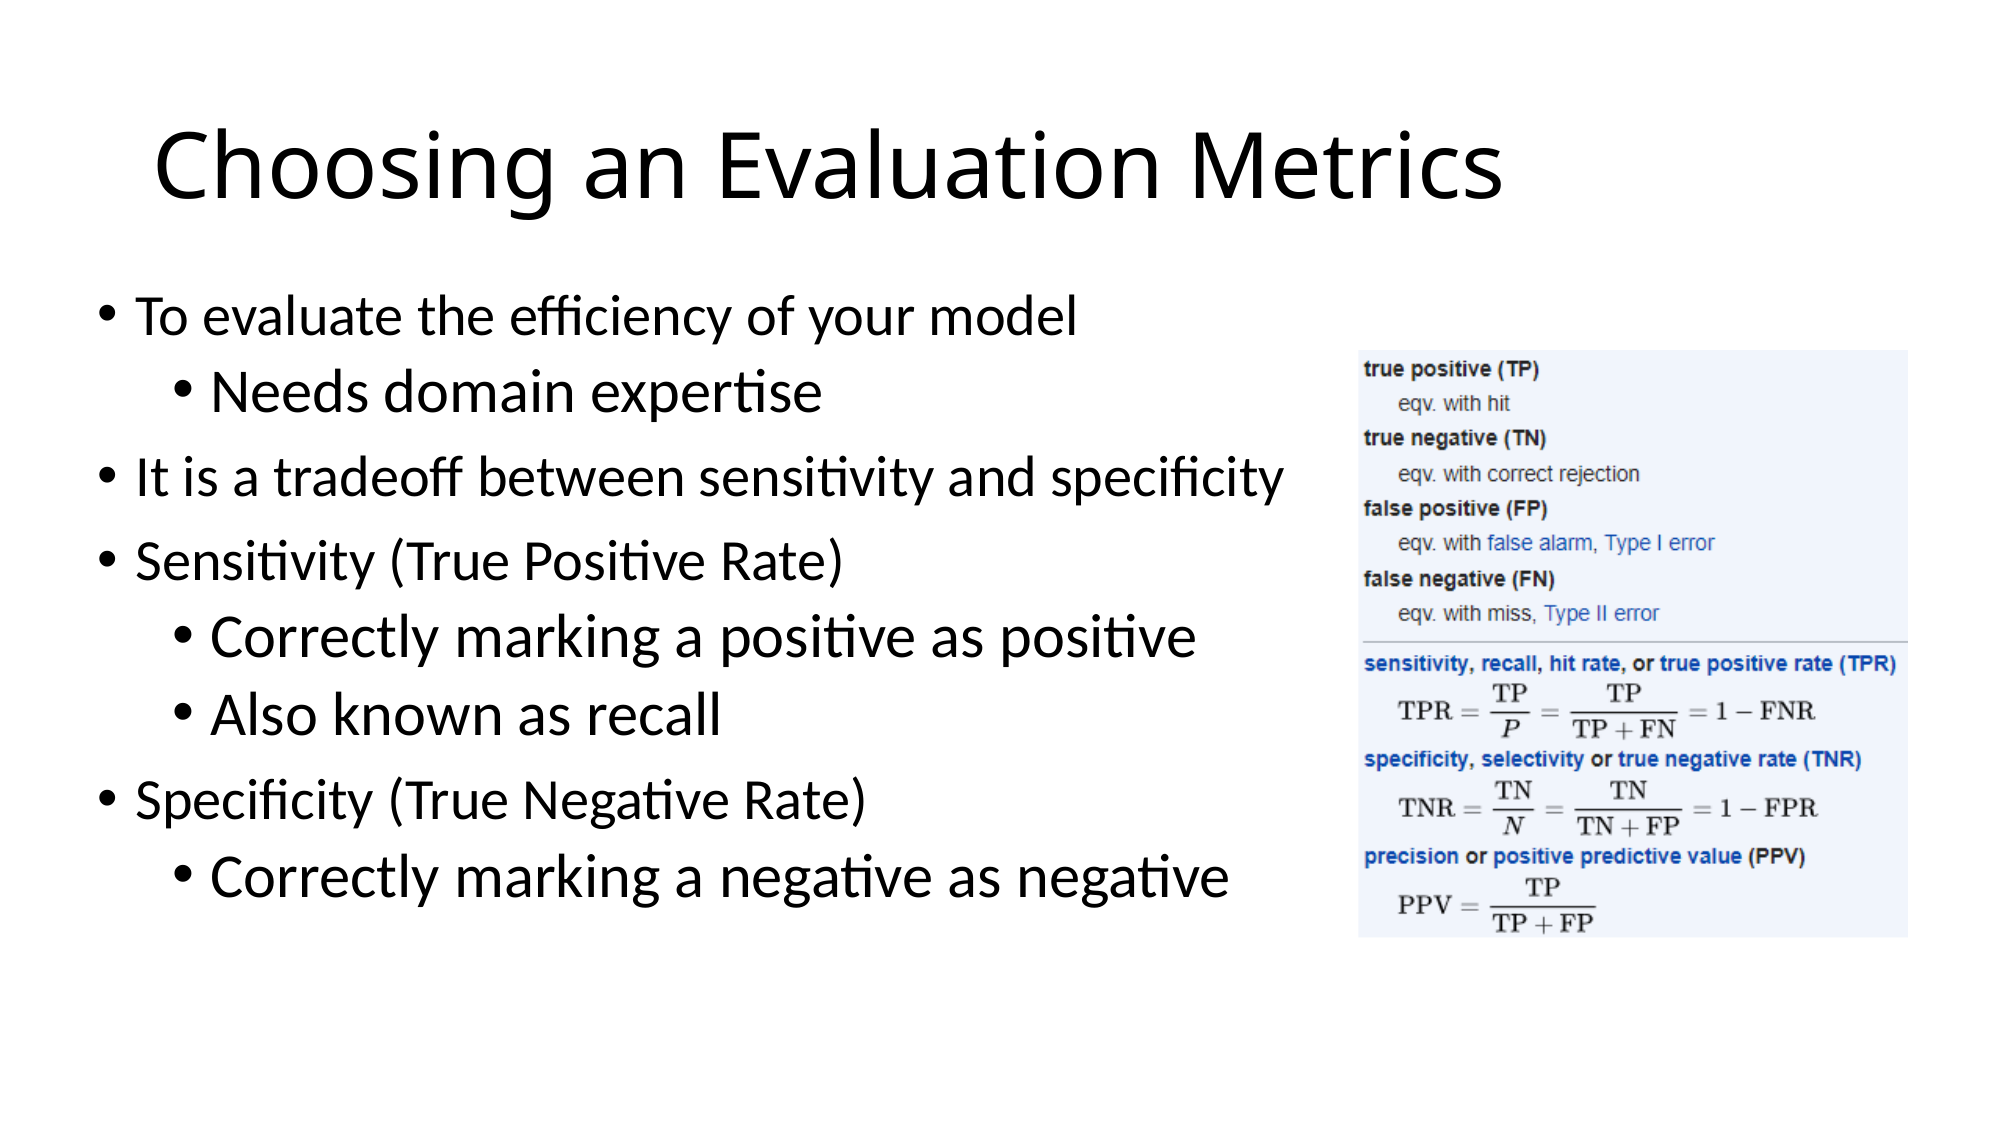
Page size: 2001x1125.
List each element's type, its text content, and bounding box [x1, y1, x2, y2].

title Choosing an Evaluation Metrics [137, 59, 1863, 278]
picture [1357, 350, 1908, 947]
list To evaluate the efficiency of your model Needs domain expertise It is a tradeoff between sensitivity and specificity Sensitivity (True Positive Rate) Correctly marking a positive as positive Also known as recall Specificity (True Negative Rate) Correctly marking a negative as negative [82, 277, 1450, 1020]
